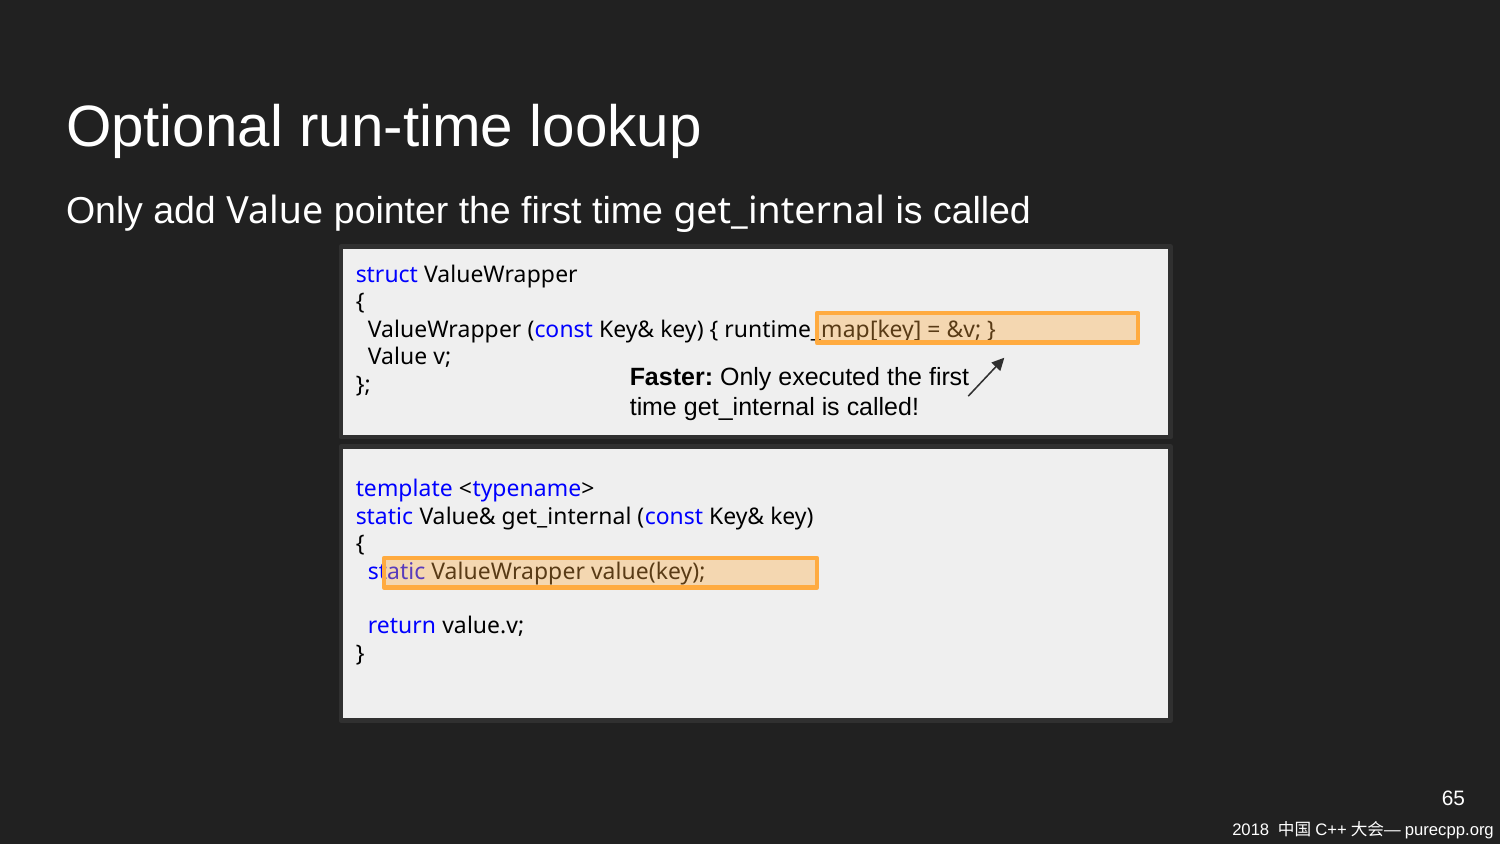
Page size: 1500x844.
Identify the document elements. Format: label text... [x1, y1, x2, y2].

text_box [968, 357, 1005, 397]
title Optional run-time lookup [51, 72, 1449, 164]
text_box struct ValueWrapper { ValueWrapper (const Key& key) { runtime_map[key] = &v; } Value v; }; [340, 246, 1171, 438]
text_box [816, 312, 1139, 343]
text_box [384, 558, 817, 588]
slide_number 65 [1389, 764, 1480, 830]
text_box Faster: Only executed the first time get_internal is called! [614, 345, 996, 420]
text_box template <typename> static Value& get_internal (const Key& key) { static ValueWrapper value(key); return value.v; } [340, 446, 1171, 721]
list Only add Value pointer the first time get_internal is called [51, 164, 1449, 238]
